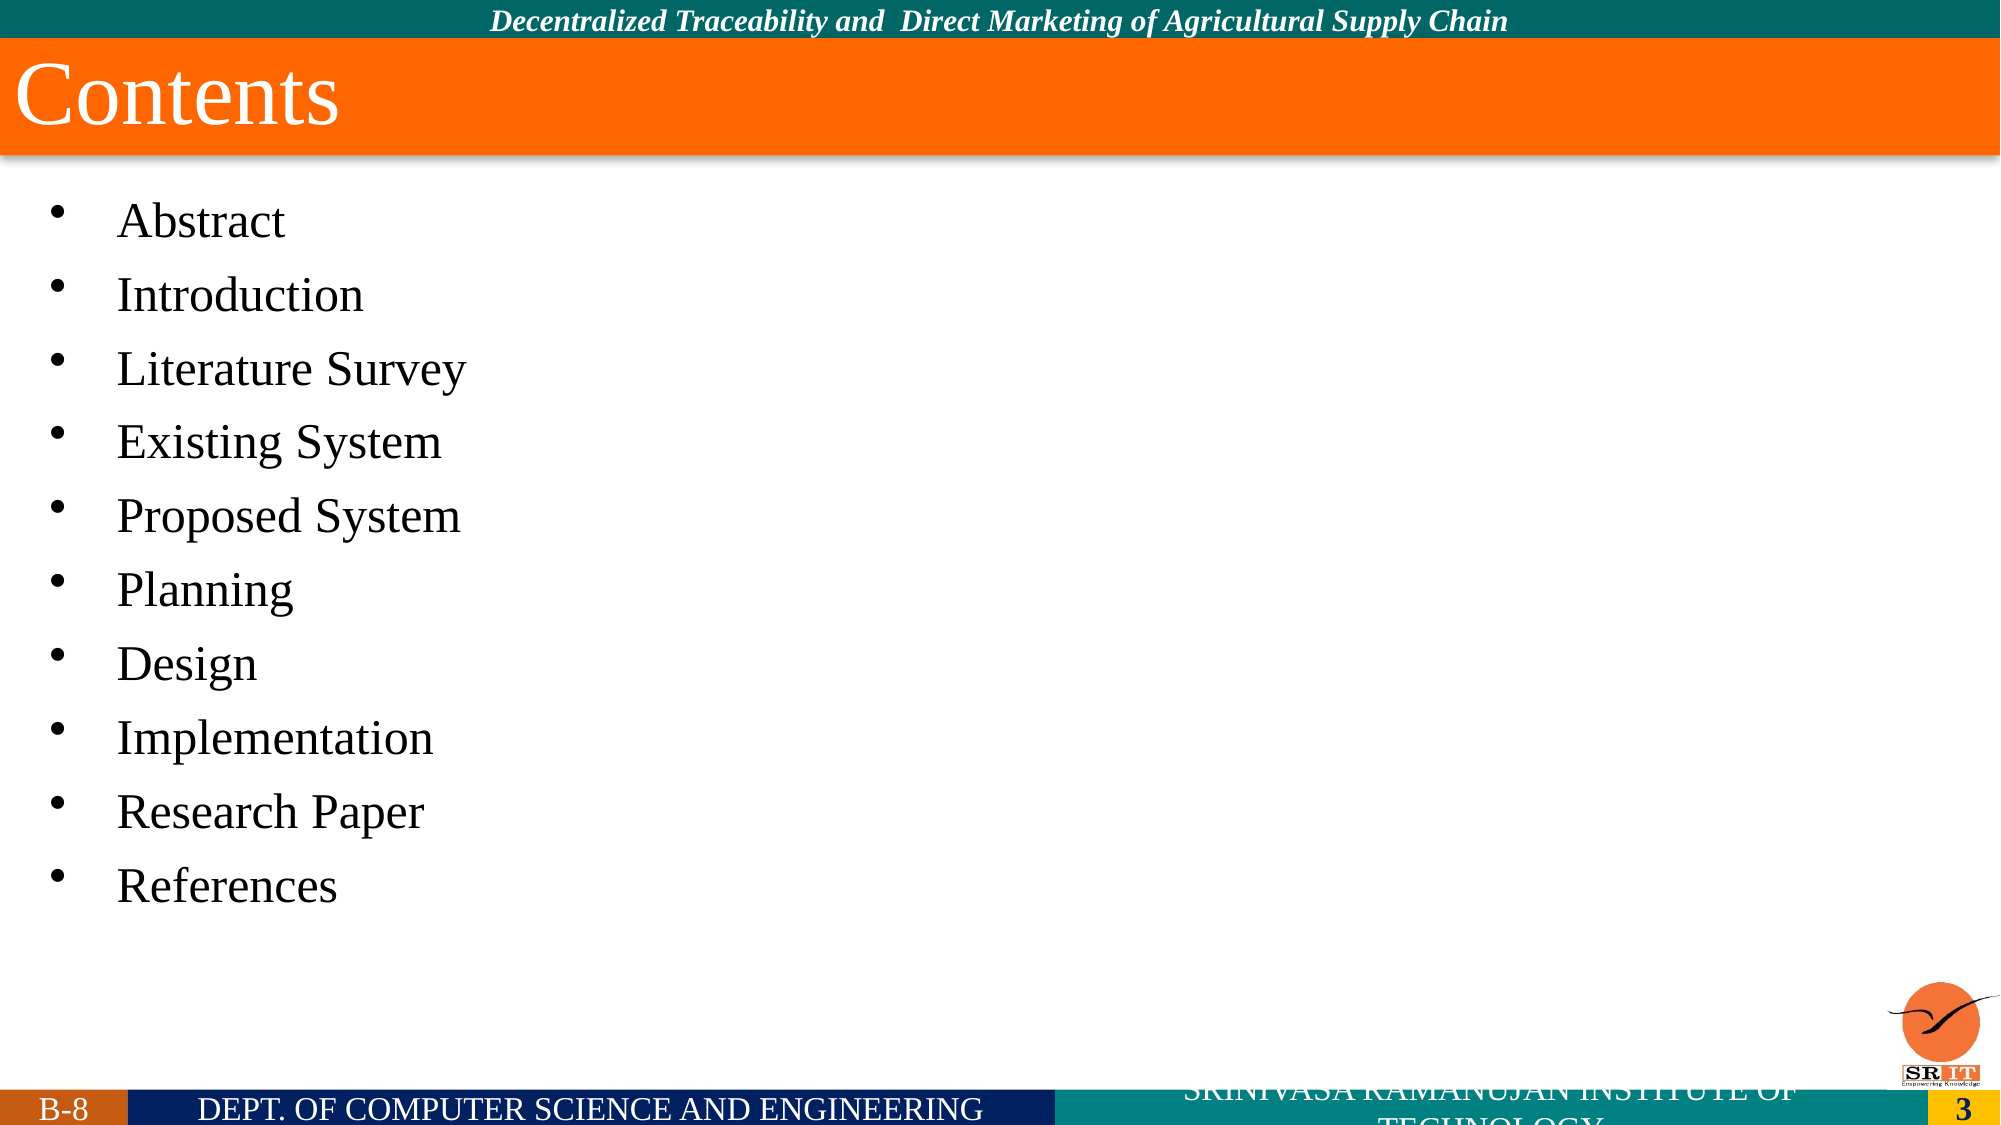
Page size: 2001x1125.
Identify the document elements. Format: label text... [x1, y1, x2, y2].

title Contents [0, 38, 2000, 156]
picture [1887, 977, 2000, 1090]
list Abstract Introduction Literature Survey Existing System Proposed System Planning Design Implementation Research Paper References [32, 179, 1965, 1065]
